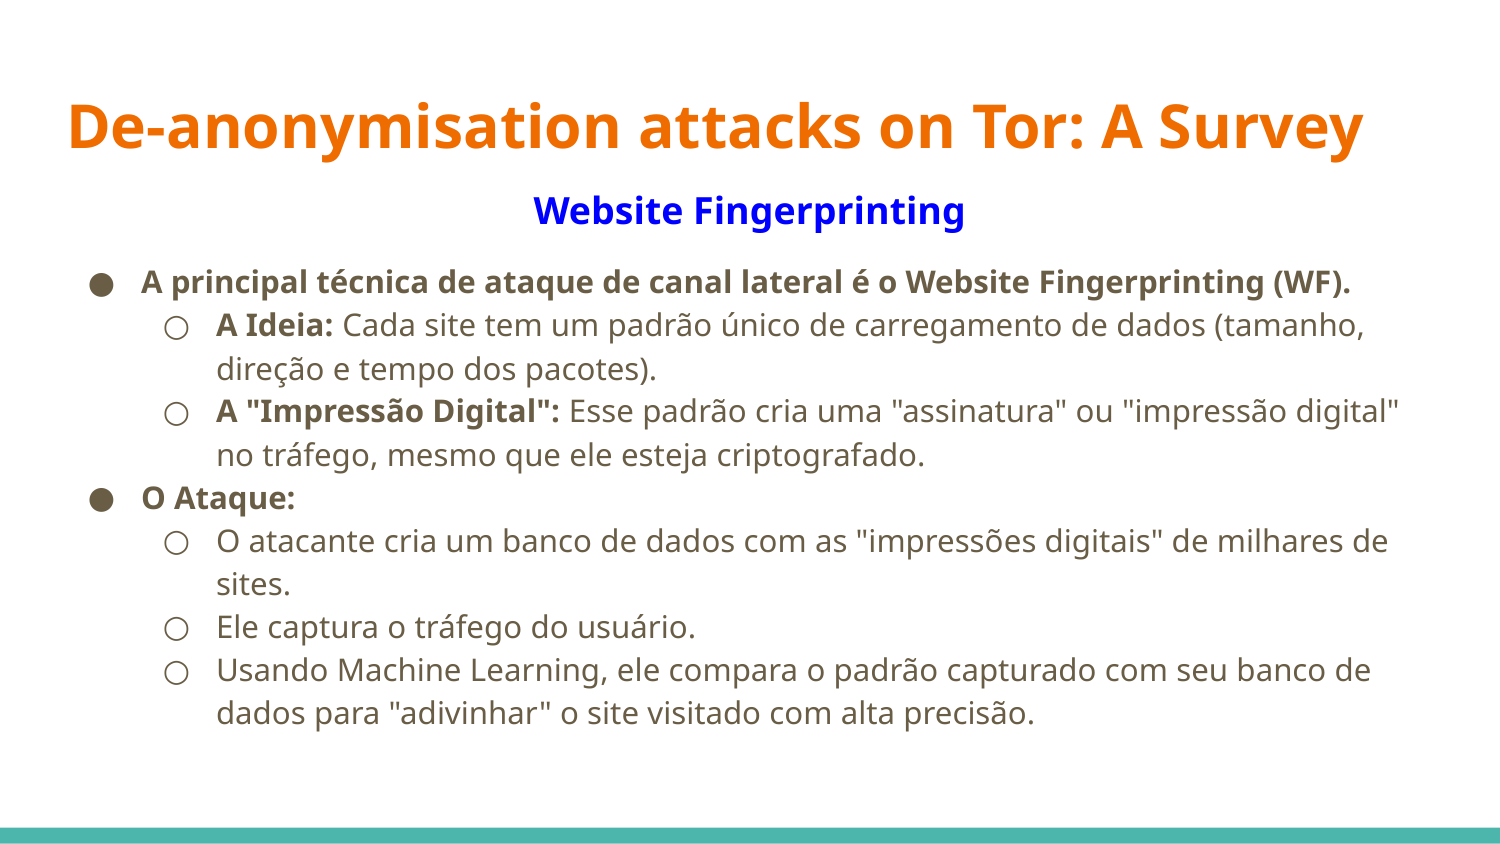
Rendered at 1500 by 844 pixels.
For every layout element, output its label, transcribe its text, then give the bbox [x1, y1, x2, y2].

title De-anonymisation attacks on Tor: A Survey [51, 72, 1449, 165]
list Website Fingerprinting A principal técnica de ataque de canal lateral é o Website Fingerprinting (WF). A Ideia: Cada site tem um padrão único de carregamento de dados (tamanho, direção e tempo dos pacotes). A "Impressão Digital": Esse padrão cria uma "assinatura" ou "impressão digital" no tráfego, mesmo que ele esteja criptografado. O Ataque: O atacante cria um banco de dados com as "impressões digitais" de milhares de sites. Ele captura o tráfego do usuário. Usando Machine Learning, ele compara o padrão capturado com seu banco de dados para "adivinhar" o site visitado com alta precisão. [51, 165, 1449, 844]
